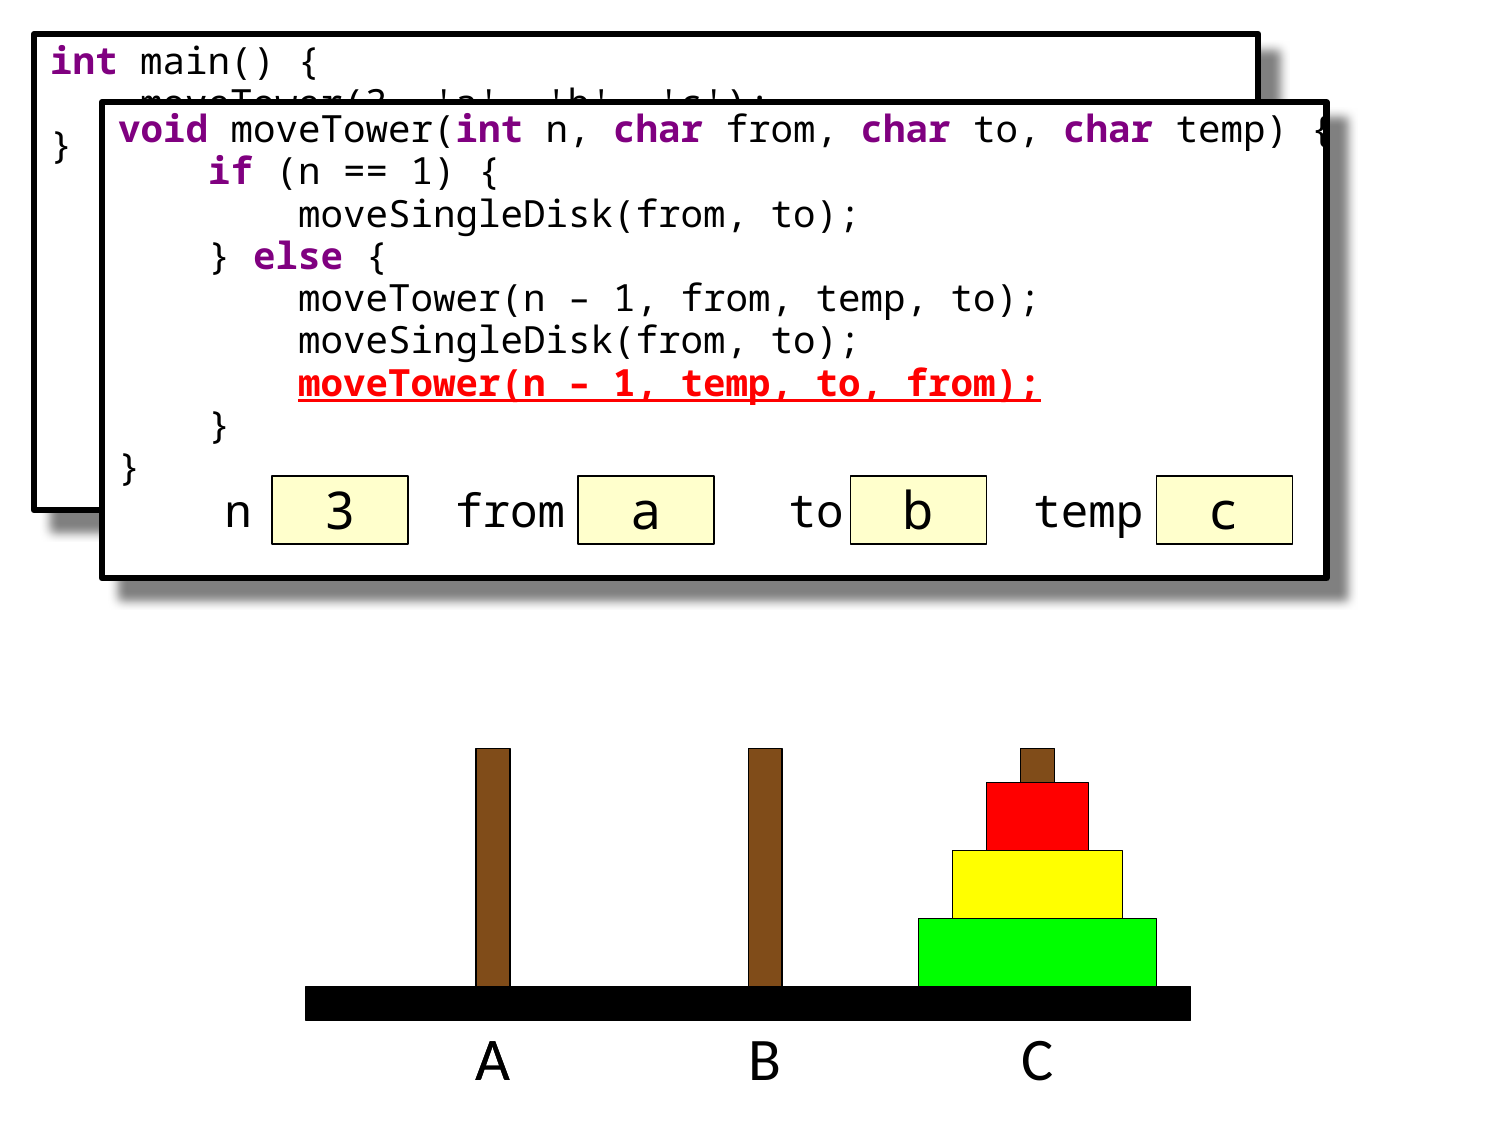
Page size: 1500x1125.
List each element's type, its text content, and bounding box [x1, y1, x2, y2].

text_box n [204, 476, 272, 545]
text_box a [578, 476, 715, 545]
text_box void moveTower(int n, char from, char to, char temp) { if (n == 1) { moveSingleDisk(from, to); } else { moveTower(n – 1, from, temp, to); moveSingleDisk(from, to); moveTower(n – 1, temp, to, from); } } [101, 102, 1327, 579]
text_box [476, 748, 511, 986]
text_box [748, 748, 783, 986]
text_box b [850, 476, 987, 545]
text_box 3 [272, 476, 409, 545]
text_box temp [1020, 476, 1156, 545]
text_box [918, 918, 1157, 987]
text_box to [782, 476, 850, 545]
text_box int main() { moveTower(3, 'a', 'b', 'c'); } [33, 34, 1259, 511]
text_box C [986, 1020, 1089, 1089]
text_box [306, 986, 1191, 1021]
text_box [952, 850, 1123, 919]
text_box A [442, 1020, 545, 1089]
text_box [1020, 748, 1055, 782]
text_box [986, 782, 1089, 851]
text_box B [714, 1020, 817, 1089]
text_box from [442, 476, 578, 545]
text_box c [1156, 476, 1293, 545]
